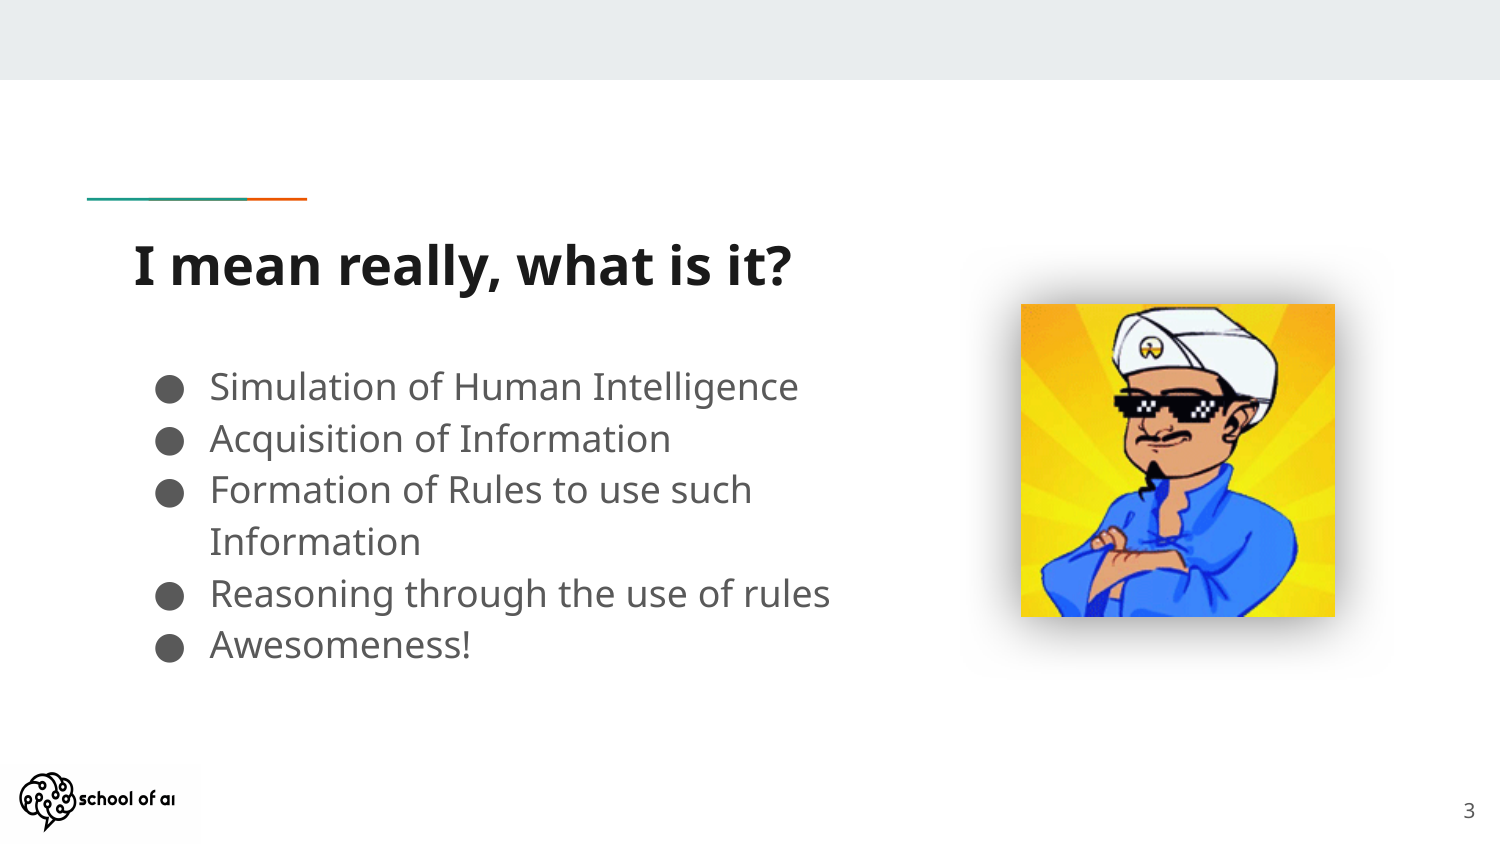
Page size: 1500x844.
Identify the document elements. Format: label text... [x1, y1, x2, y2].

slide_number ‹#› [1400, 779, 1491, 844]
picture [1021, 303, 1335, 617]
list Simulation of Human Intelligence Acquisition of Information Formation of Rules to use such Information Reasoning through the use of rules Awesomeness! [119, 341, 940, 712]
title I mean really, what is it? [119, 216, 1381, 305]
picture [0, 764, 202, 844]
